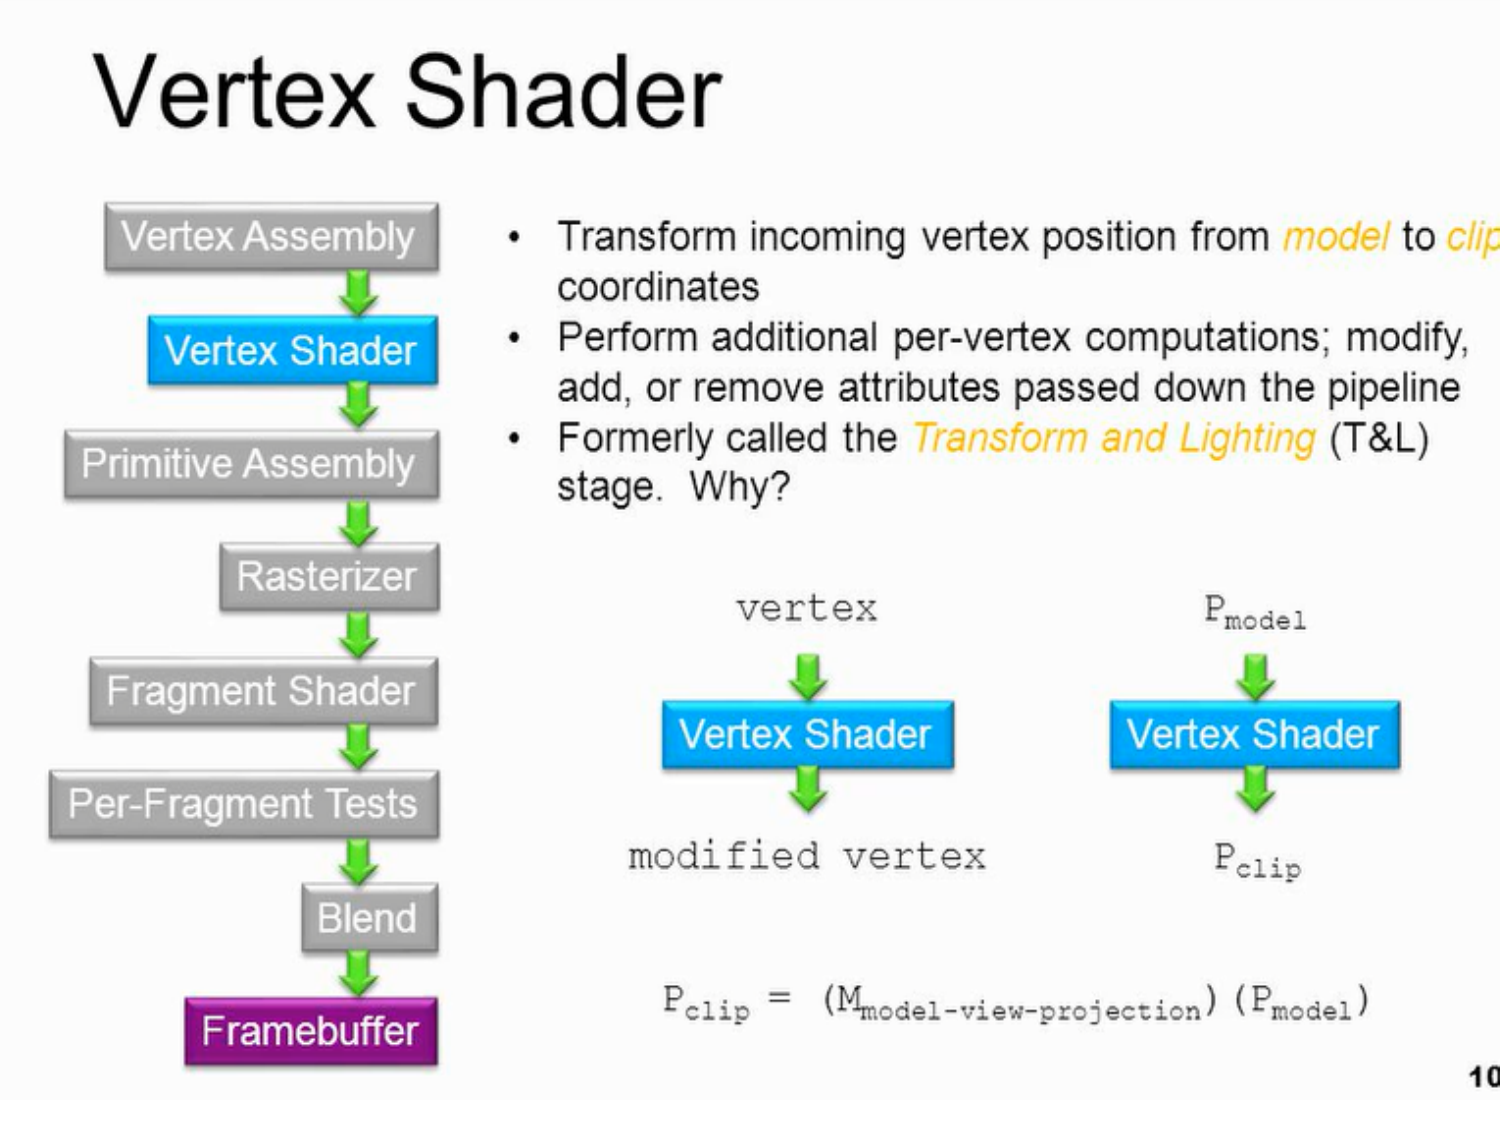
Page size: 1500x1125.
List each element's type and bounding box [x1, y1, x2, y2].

list [0, 0, 1500, 1101]
